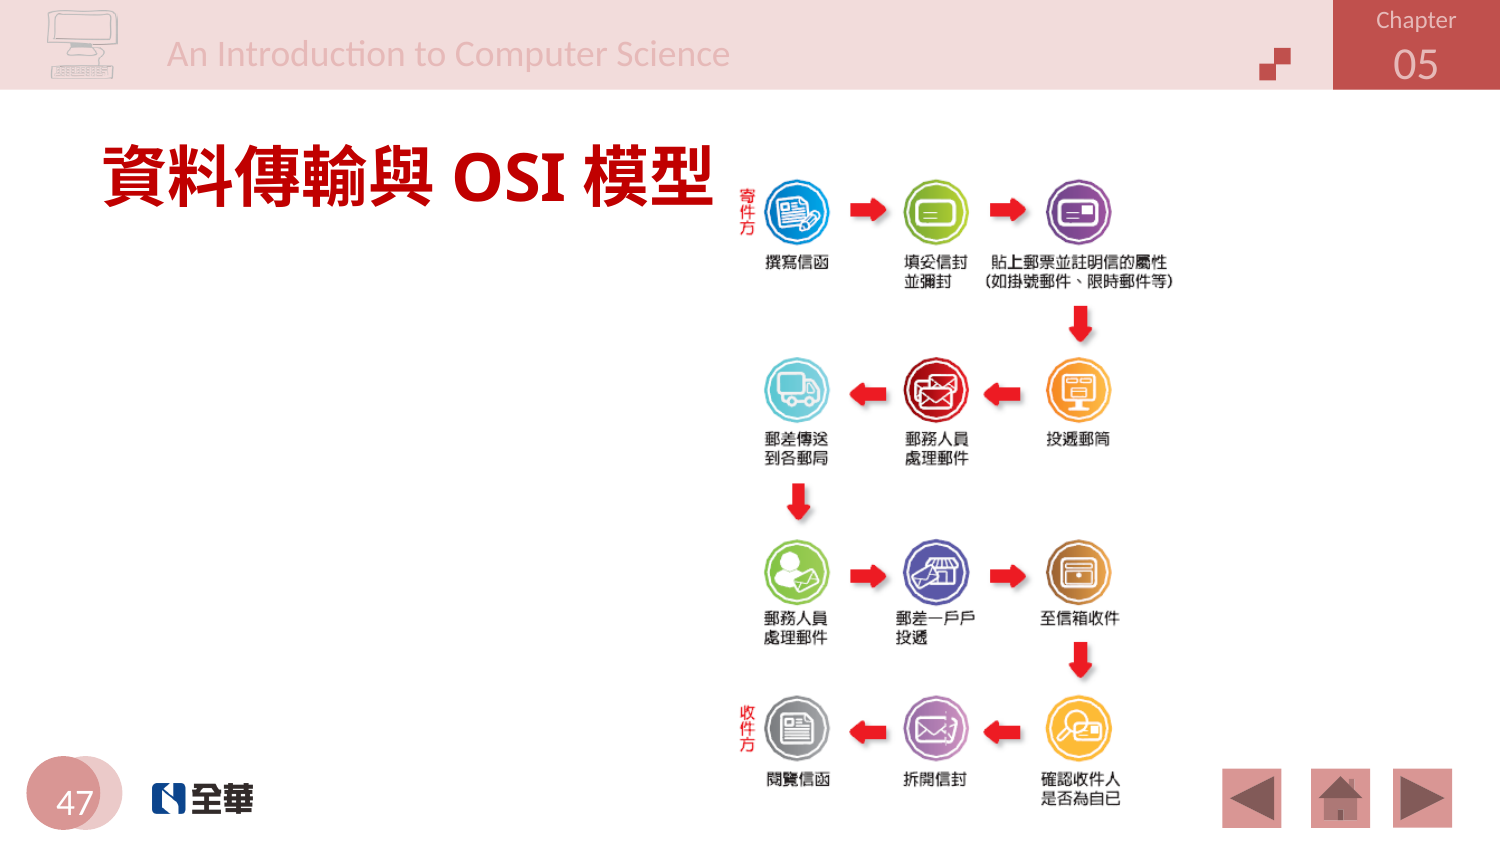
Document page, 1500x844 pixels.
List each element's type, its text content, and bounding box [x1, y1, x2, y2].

picture [152, 783, 253, 814]
picture [47, 10, 118, 79]
title 資料傳輸與OSI模型 [75, 104, 743, 245]
picture [712, 163, 1179, 814]
